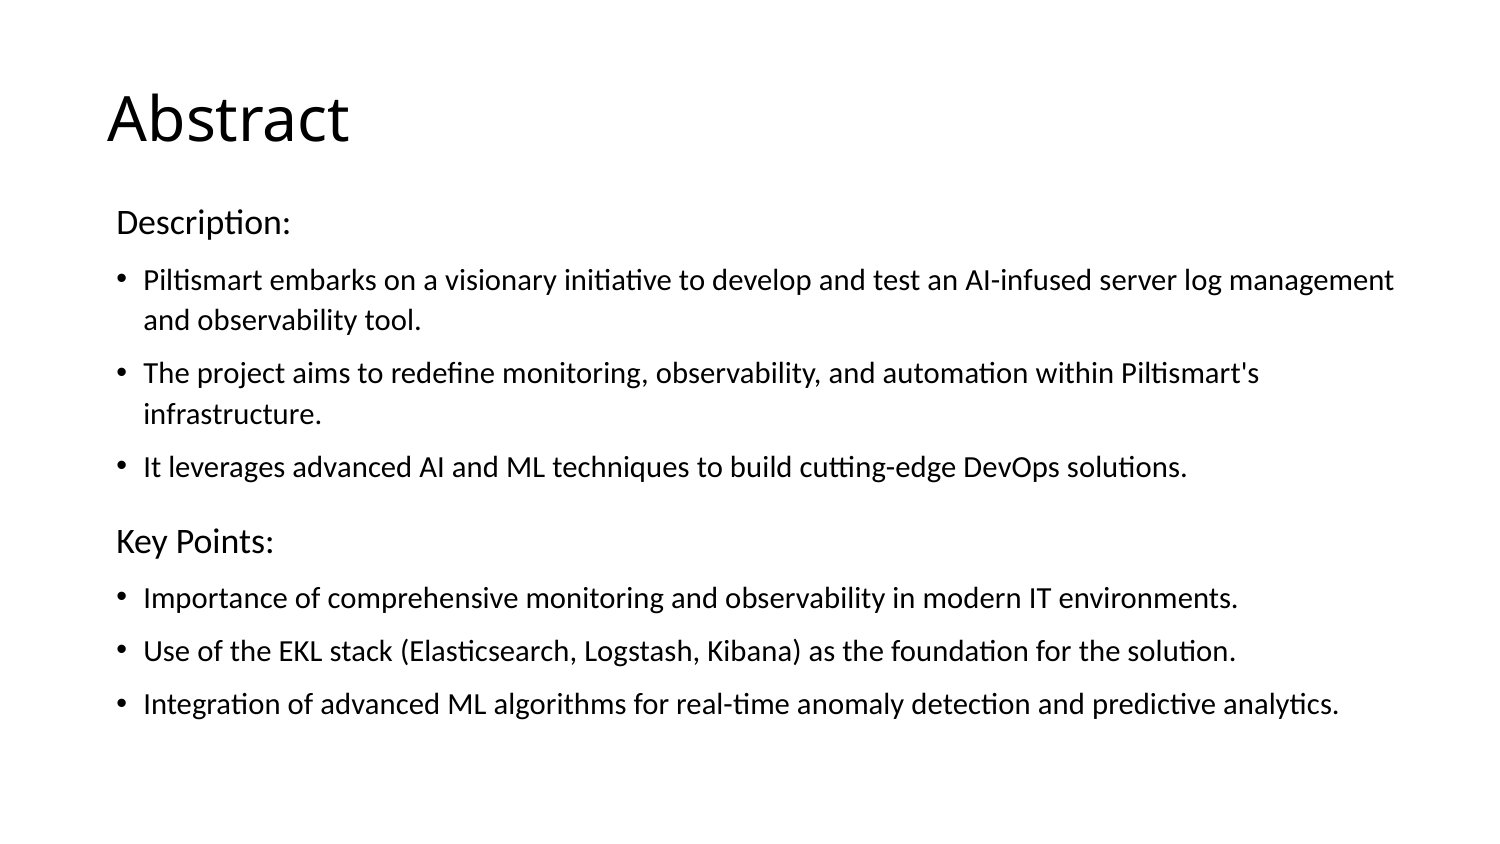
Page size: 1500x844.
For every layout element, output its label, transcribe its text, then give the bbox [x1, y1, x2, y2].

title Abstract [92, 72, 1449, 167]
list Description: Piltismart embarks on a visionary initiative to develop and test an AI-infused server log management and observability tool. The project aims to redefine monitoring, observability, and automation within Piltismart's infrastructure. It leverages advanced AI and ML techniques to build cutting-edge DevOps solutions. Key Points: Importance of comprehensive monitoring and observability in modern IT environments. Use of the EKL stack (Elasticsearch, Logstash, Kibana) as the foundation for the solution. Integration of advanced ML algorithms for real-time anomaly detection and predictive analytics. [101, 189, 1449, 744]
